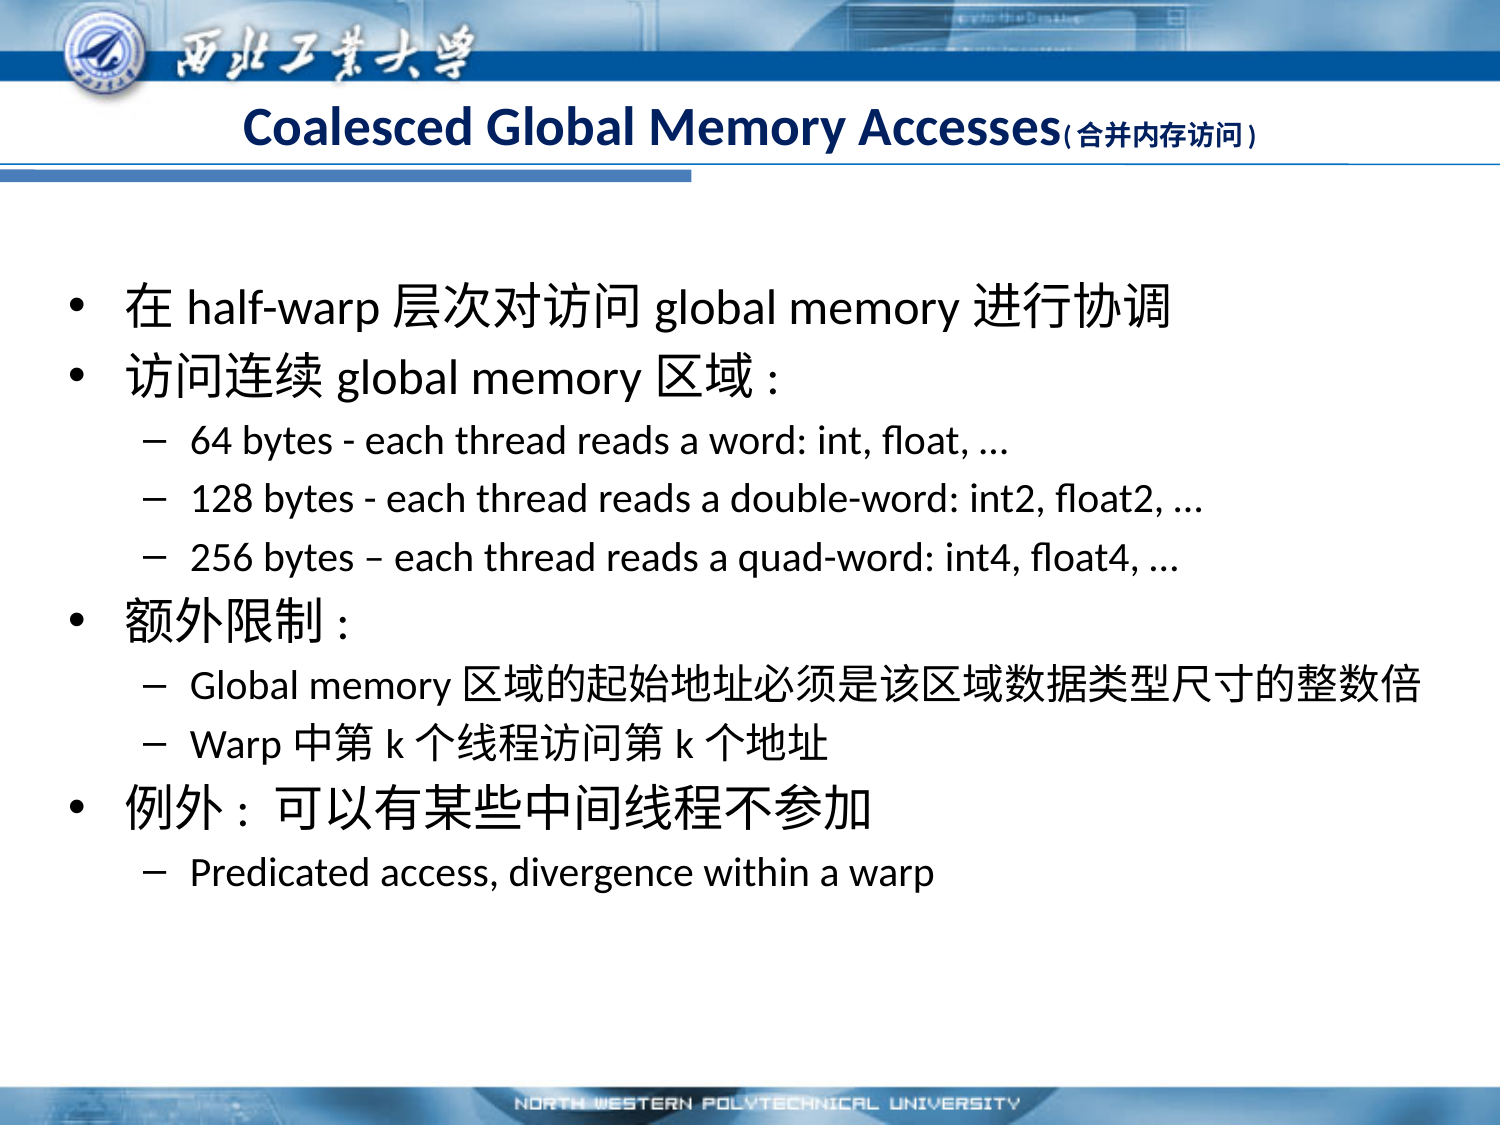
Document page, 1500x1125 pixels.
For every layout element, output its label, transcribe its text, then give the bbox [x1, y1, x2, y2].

picture [0, 0, 1500, 163]
list 在half-warp层次对访问global memory进行协调 访问连续global memory区域: 64 bytes - each thread reads a word: int, float, … 128 bytes - each thread reads a double-word: int2, float2, … 256 bytes – each thread reads a quad-word: int4, float4, … 额外限制: Global memory区域的起始地址必须是该区域数据类型尺寸的整数倍 Warp中第k个线程访问第k个地址 例外: 可以有某些中间线程不参加 Predicated access, divergence within a warp [53, 267, 1465, 1020]
title Coalesced Global Memory Accesses(合并内存访问) [35, 82, 1465, 164]
picture [0, 165, 1500, 1125]
